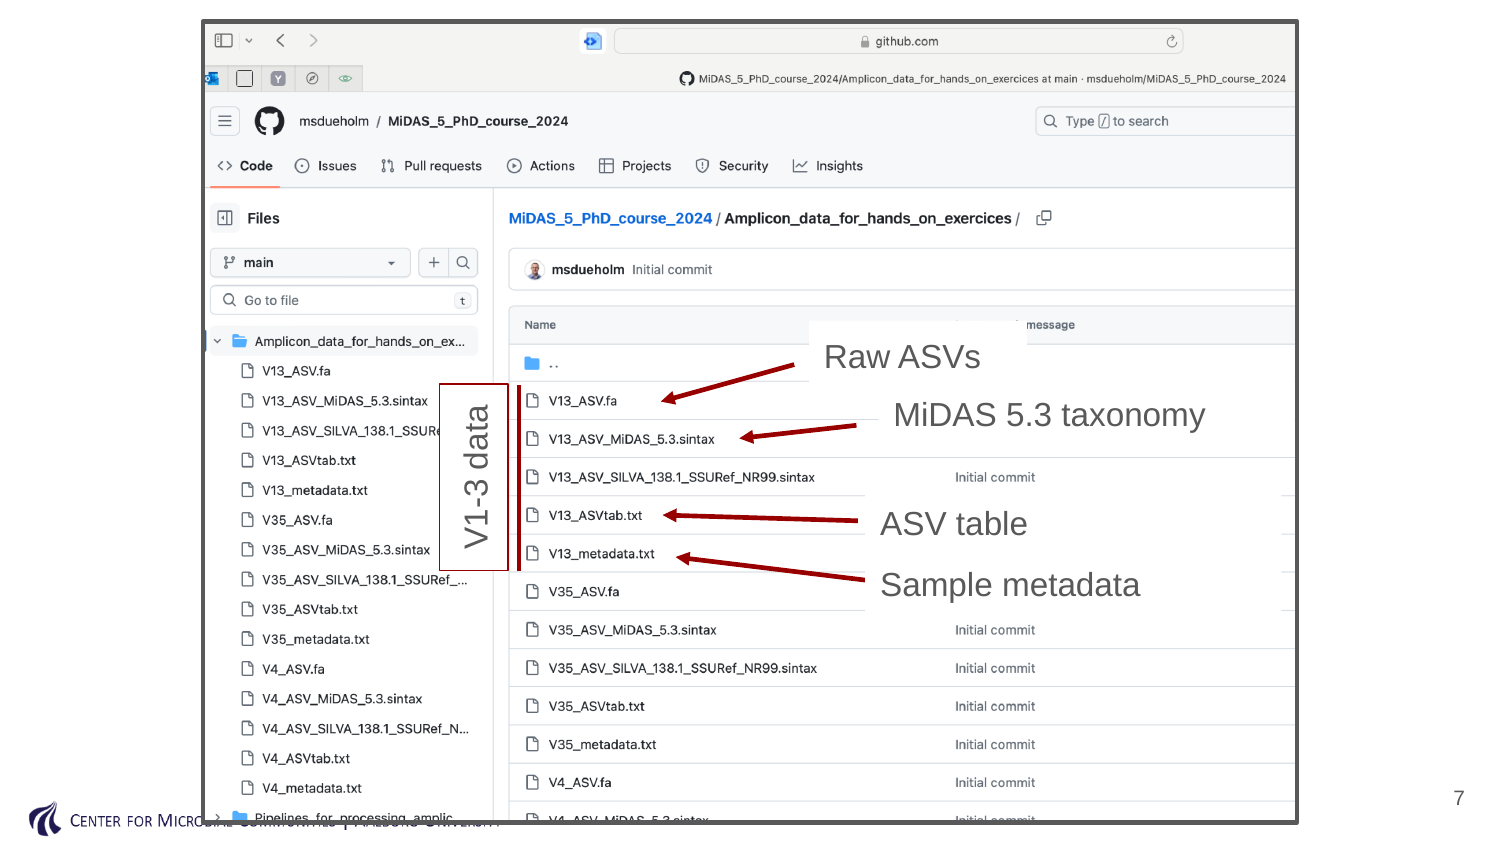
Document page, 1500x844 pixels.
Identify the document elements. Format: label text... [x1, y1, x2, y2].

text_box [738, 425, 857, 439]
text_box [660, 364, 795, 402]
picture [0, 23, 1295, 844]
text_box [675, 556, 866, 581]
slide_number ‹#› [1389, 764, 1480, 830]
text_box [662, 514, 859, 521]
